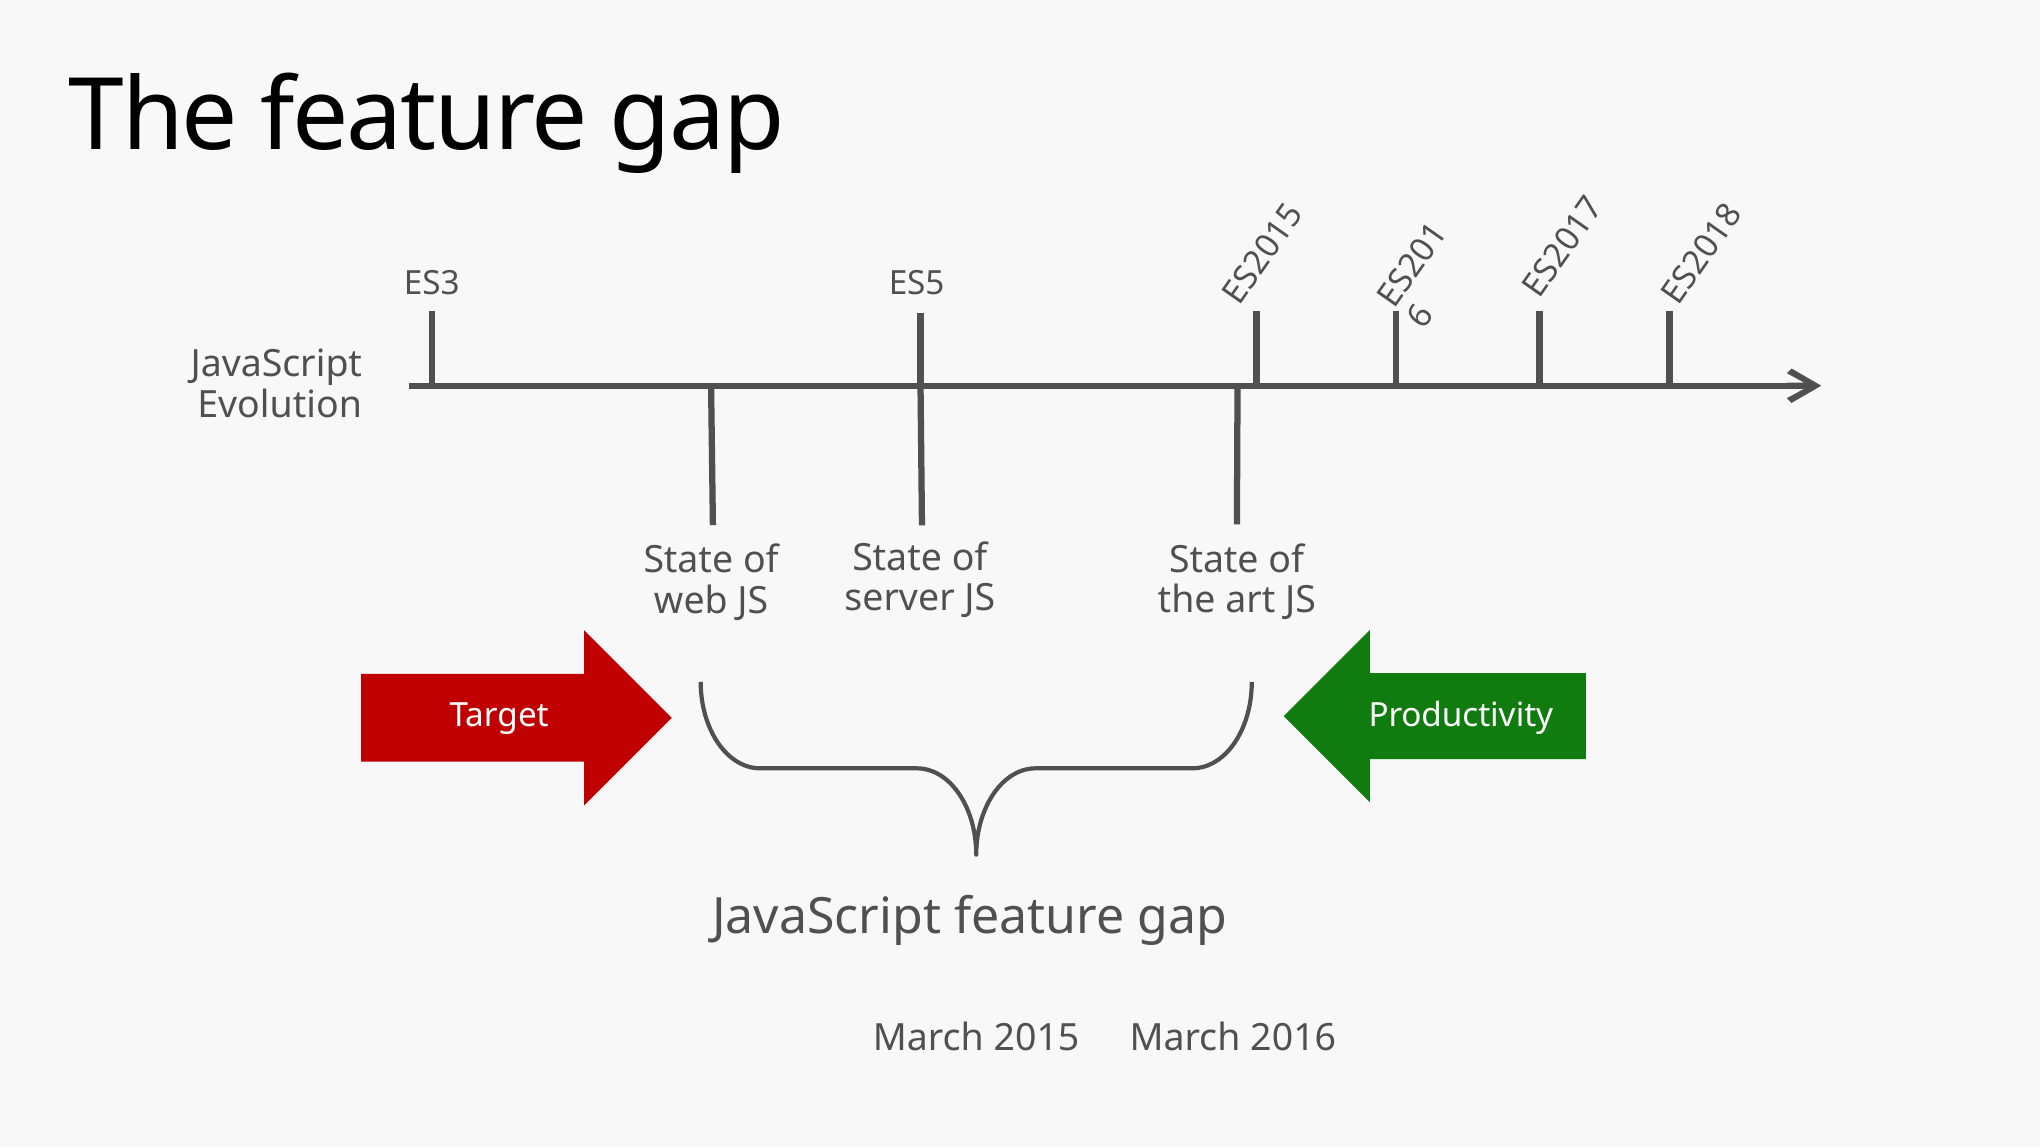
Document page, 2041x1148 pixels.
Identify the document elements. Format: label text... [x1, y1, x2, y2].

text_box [831, 451, 1040, 629]
title The feature gap [45, 48, 1996, 199]
text_box March 2016 [1099, 998, 1414, 1080]
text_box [132, 160, 1822, 451]
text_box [242, 629, 1711, 970]
text_box March 2015 [836, 998, 1099, 1080]
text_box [1104, 451, 1369, 629]
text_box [591, 451, 831, 629]
